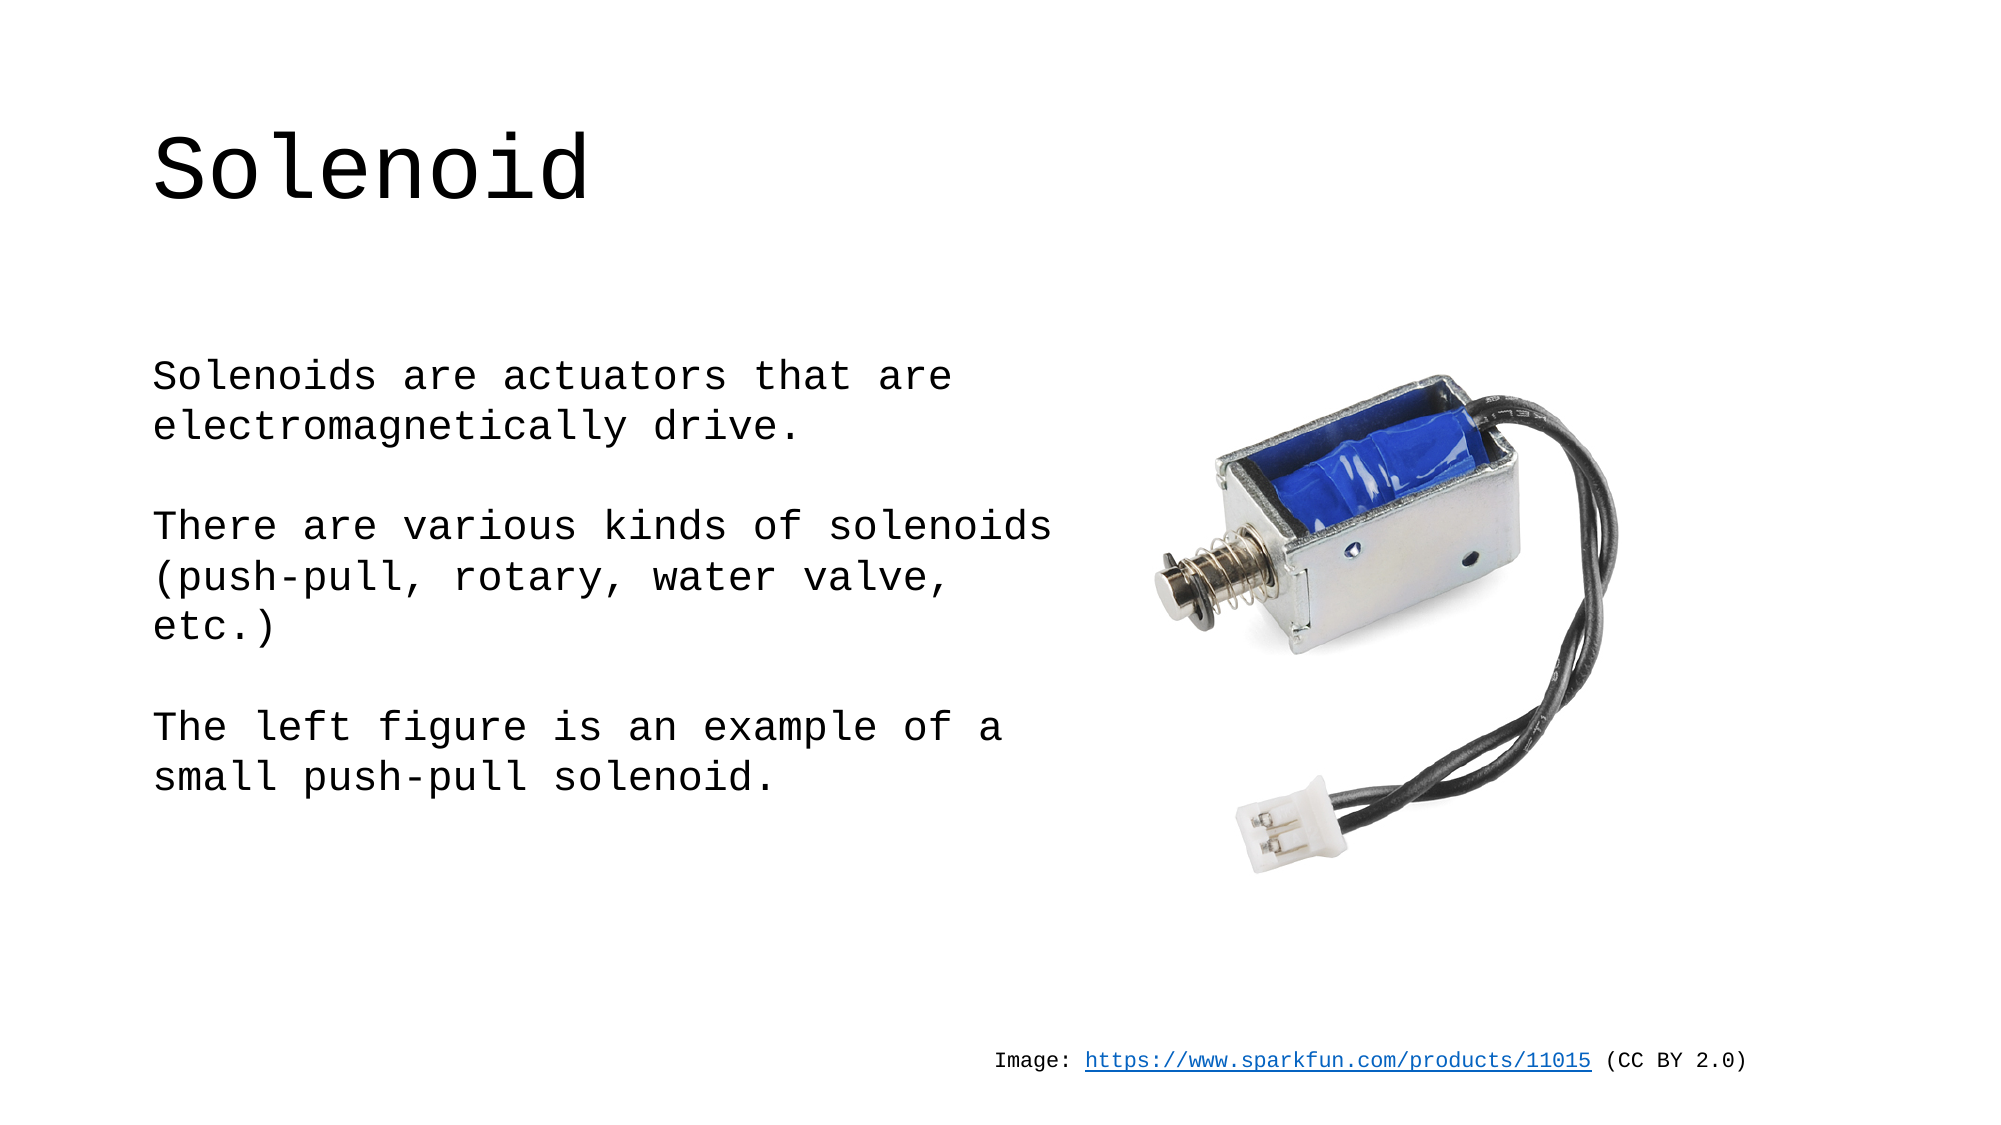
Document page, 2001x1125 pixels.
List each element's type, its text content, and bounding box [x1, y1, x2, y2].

text_box Solenoids are actuators that are electromagnetically drive. There are various kinds of solenoids (push-pull, rotary, water valve, etc.) The left figure is an example of a small push-pull solenoid. [137, 340, 1107, 907]
text_box Image: https://www.sparkfun.com/products/11015 (CC BY 2.0) [979, 1038, 1863, 1080]
picture [1106, 340, 1670, 903]
title Solenoid [137, 59, 1863, 278]
